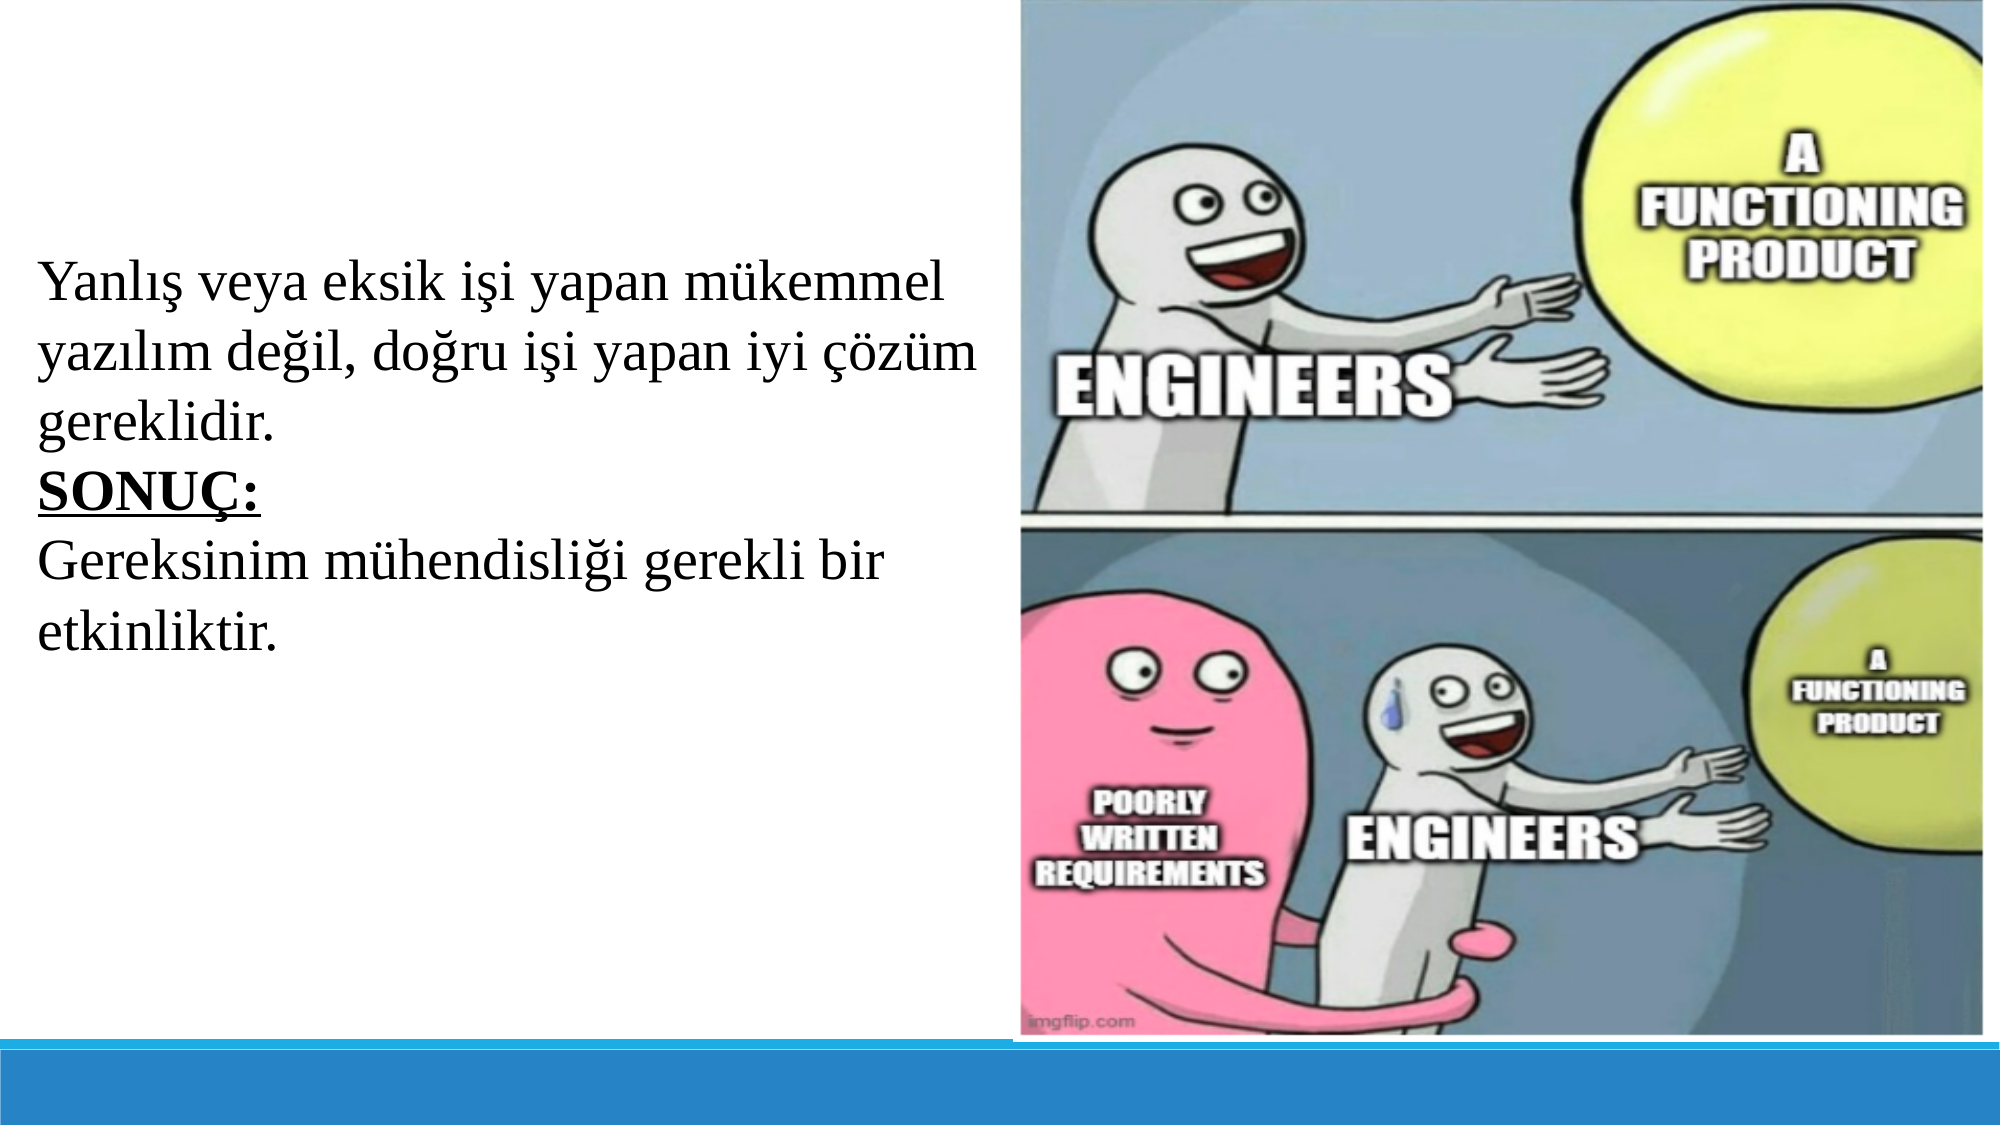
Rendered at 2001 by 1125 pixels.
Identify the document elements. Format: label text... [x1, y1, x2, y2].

text_box Yanlış veya eksik işi yapan mükemmel yazılım değil, doğru işi yapan iyi çözüm gereklidir. SONUÇ: Gereksinim mühendisliği gerekli bir etkinliktir. [22, 234, 997, 670]
picture [1013, 0, 2000, 1042]
